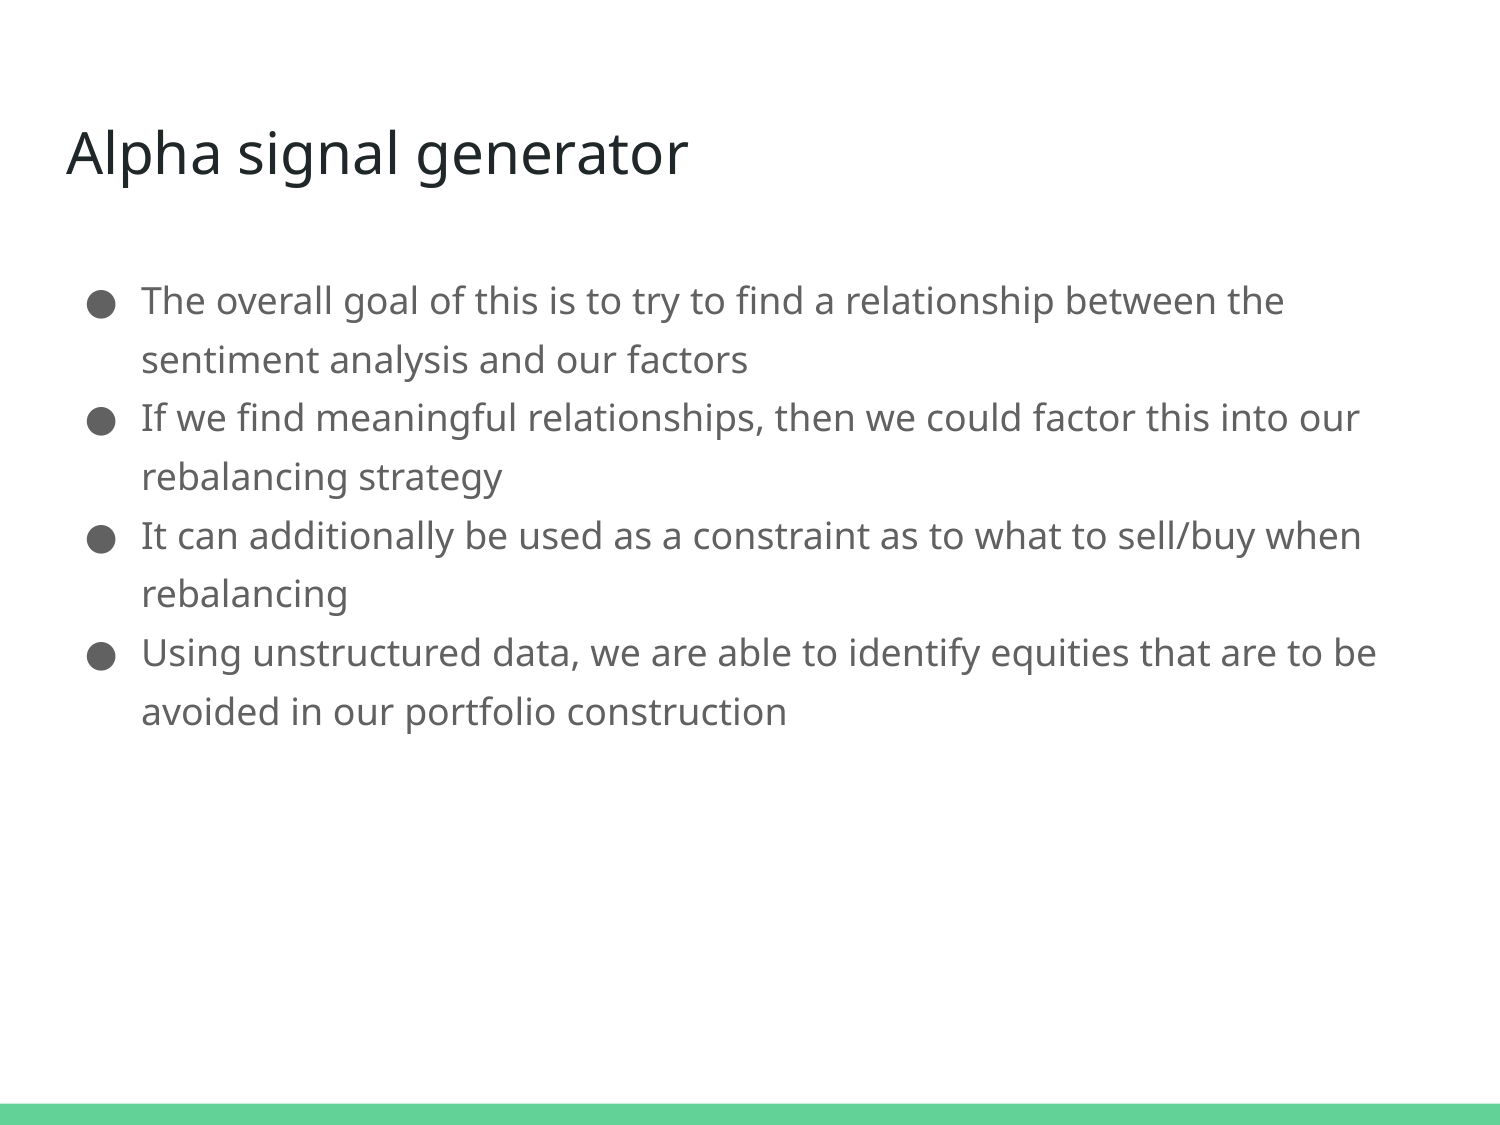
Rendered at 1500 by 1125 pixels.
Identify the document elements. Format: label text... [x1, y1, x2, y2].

list The overall goal of this is to try to find a relationship between the sentiment analysis and our factors If we find meaningful relationships, then we could factor this into our rebalancing strategy It can additionally be used as a constraint as to what to sell/buy when rebalancing Using unstructured data, we are able to identify equities that are to be avoided in our portfolio construction [51, 252, 1449, 1000]
title Alpha signal generator [51, 97, 1449, 223]
